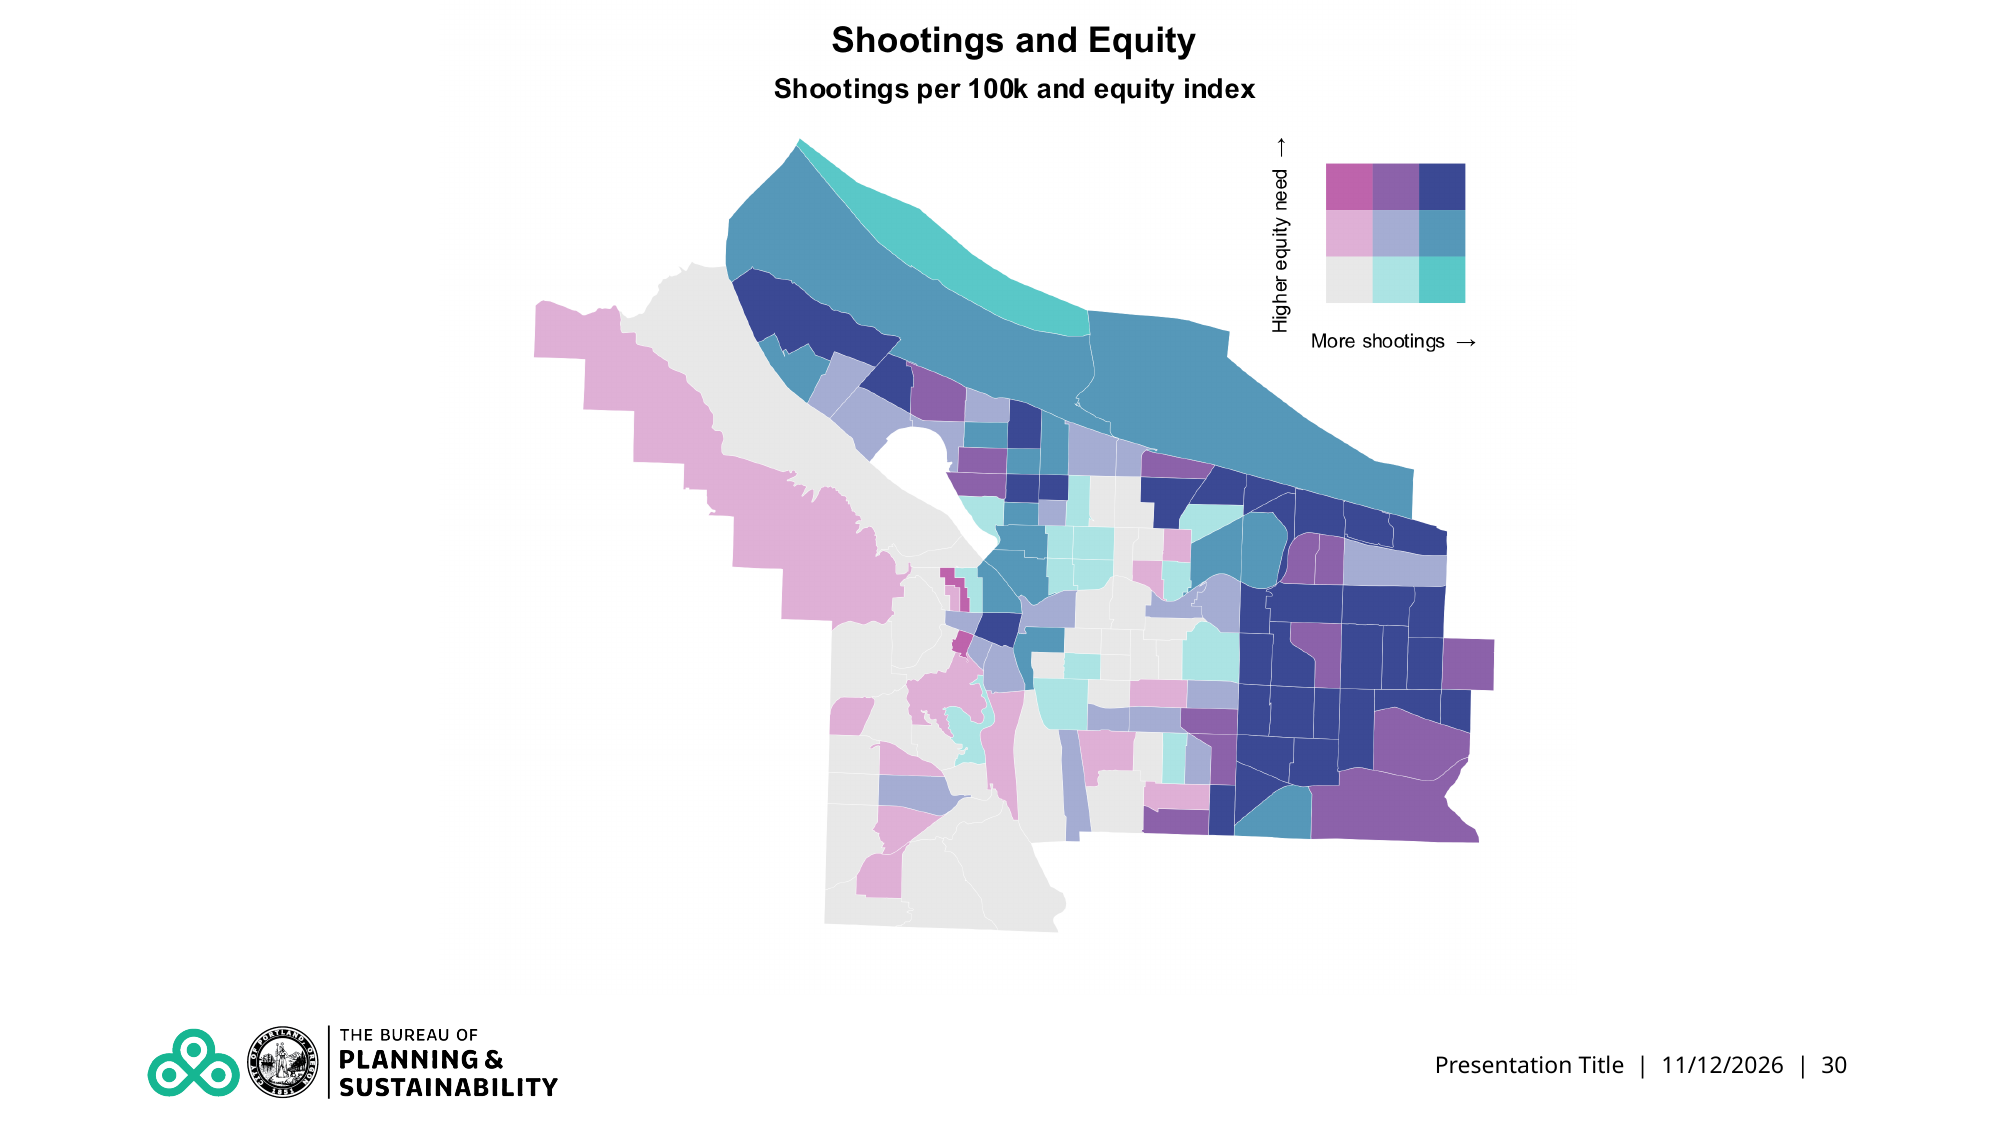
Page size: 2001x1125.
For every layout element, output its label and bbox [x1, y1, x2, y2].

slide_number [739, 1042, 1863, 1103]
picture [147, 1025, 558, 1099]
picture [153, 0, 1863, 995]
